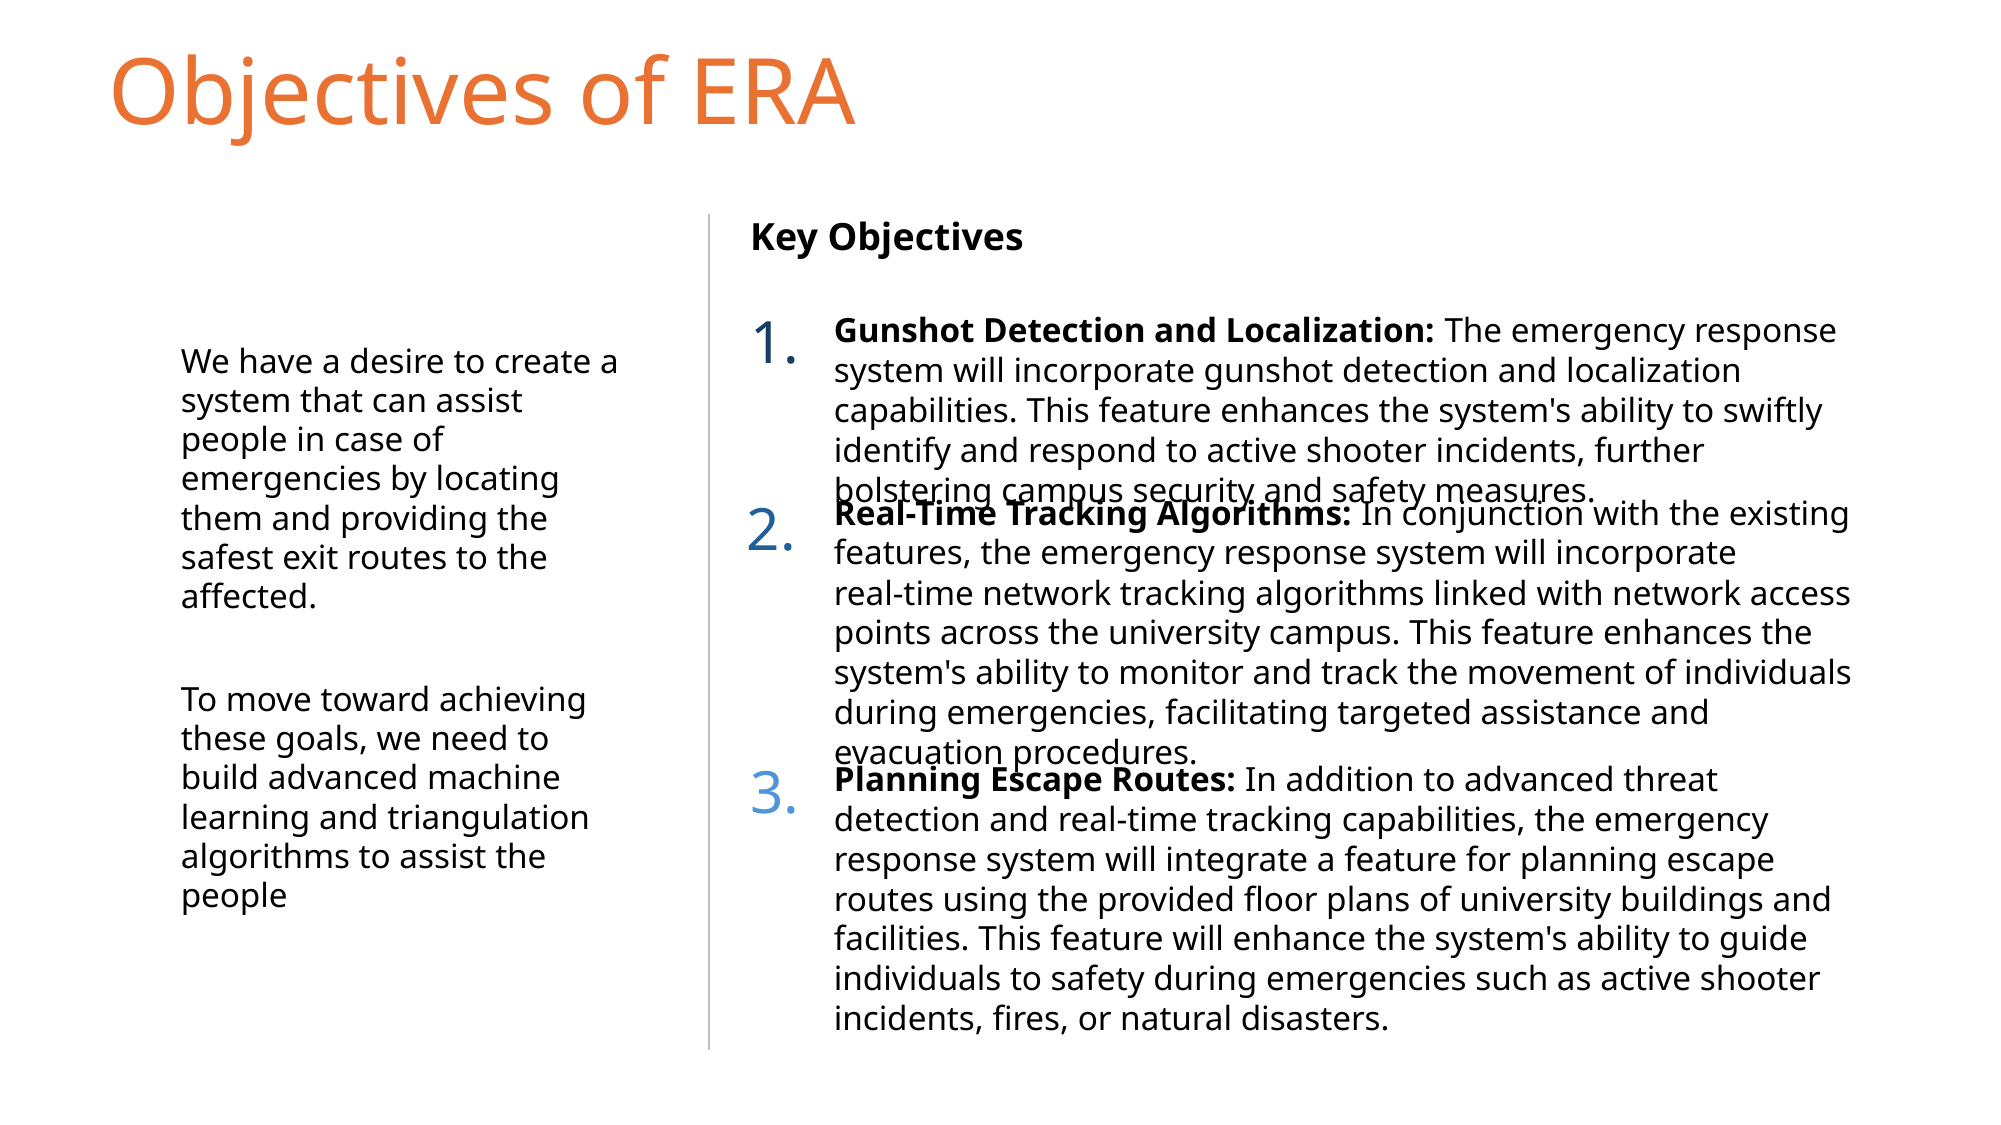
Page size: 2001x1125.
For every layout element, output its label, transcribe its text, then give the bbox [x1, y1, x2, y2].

text_box Gunshot Detection and Localization: The emergency response system will incorporate gunshot detection and localization capabilities. This feature enhances the system's ability to swiftly identify and respond to active shooter incidents, further bolstering campus security and safety measures. [819, 301, 1885, 484]
title Objectives of ERA [93, 38, 1907, 175]
text_box 2. [710, 485, 819, 570]
text_box We have a desire to create a system that can assist people in case of emergencies by locating them and providing the safest exit routes to the affected. To move toward achieving these goals, we need to build advanced machine learning and triangulation algorithms to assist the people [180, 340, 631, 915]
text_box Key Objectives [735, 205, 1040, 266]
text_box 3. [712, 748, 838, 833]
text_box Real-Time Tracking Algorithms: In conjunction with the existing features, the emergency response system will incorporate real-time network tracking algorithms linked with network access points across the university campus. This feature enhances the system's ability to monitor and track the movement of individuals during emergencies, facilitating targeted assistance and evacuation procedures. [819, 484, 1885, 750]
text_box Planning Escape Routes: In addition to advanced threat detection and real-time tracking capabilities, the emergency response system will integrate a feature for planning escape routes using the provided floor plans of university buildings and facilities. This feature will enhance the system's ability to guide individuals to safety during emergencies such as active shooter incidents, fires, or natural disasters. [819, 750, 1885, 1045]
text_box 1. [712, 298, 838, 383]
